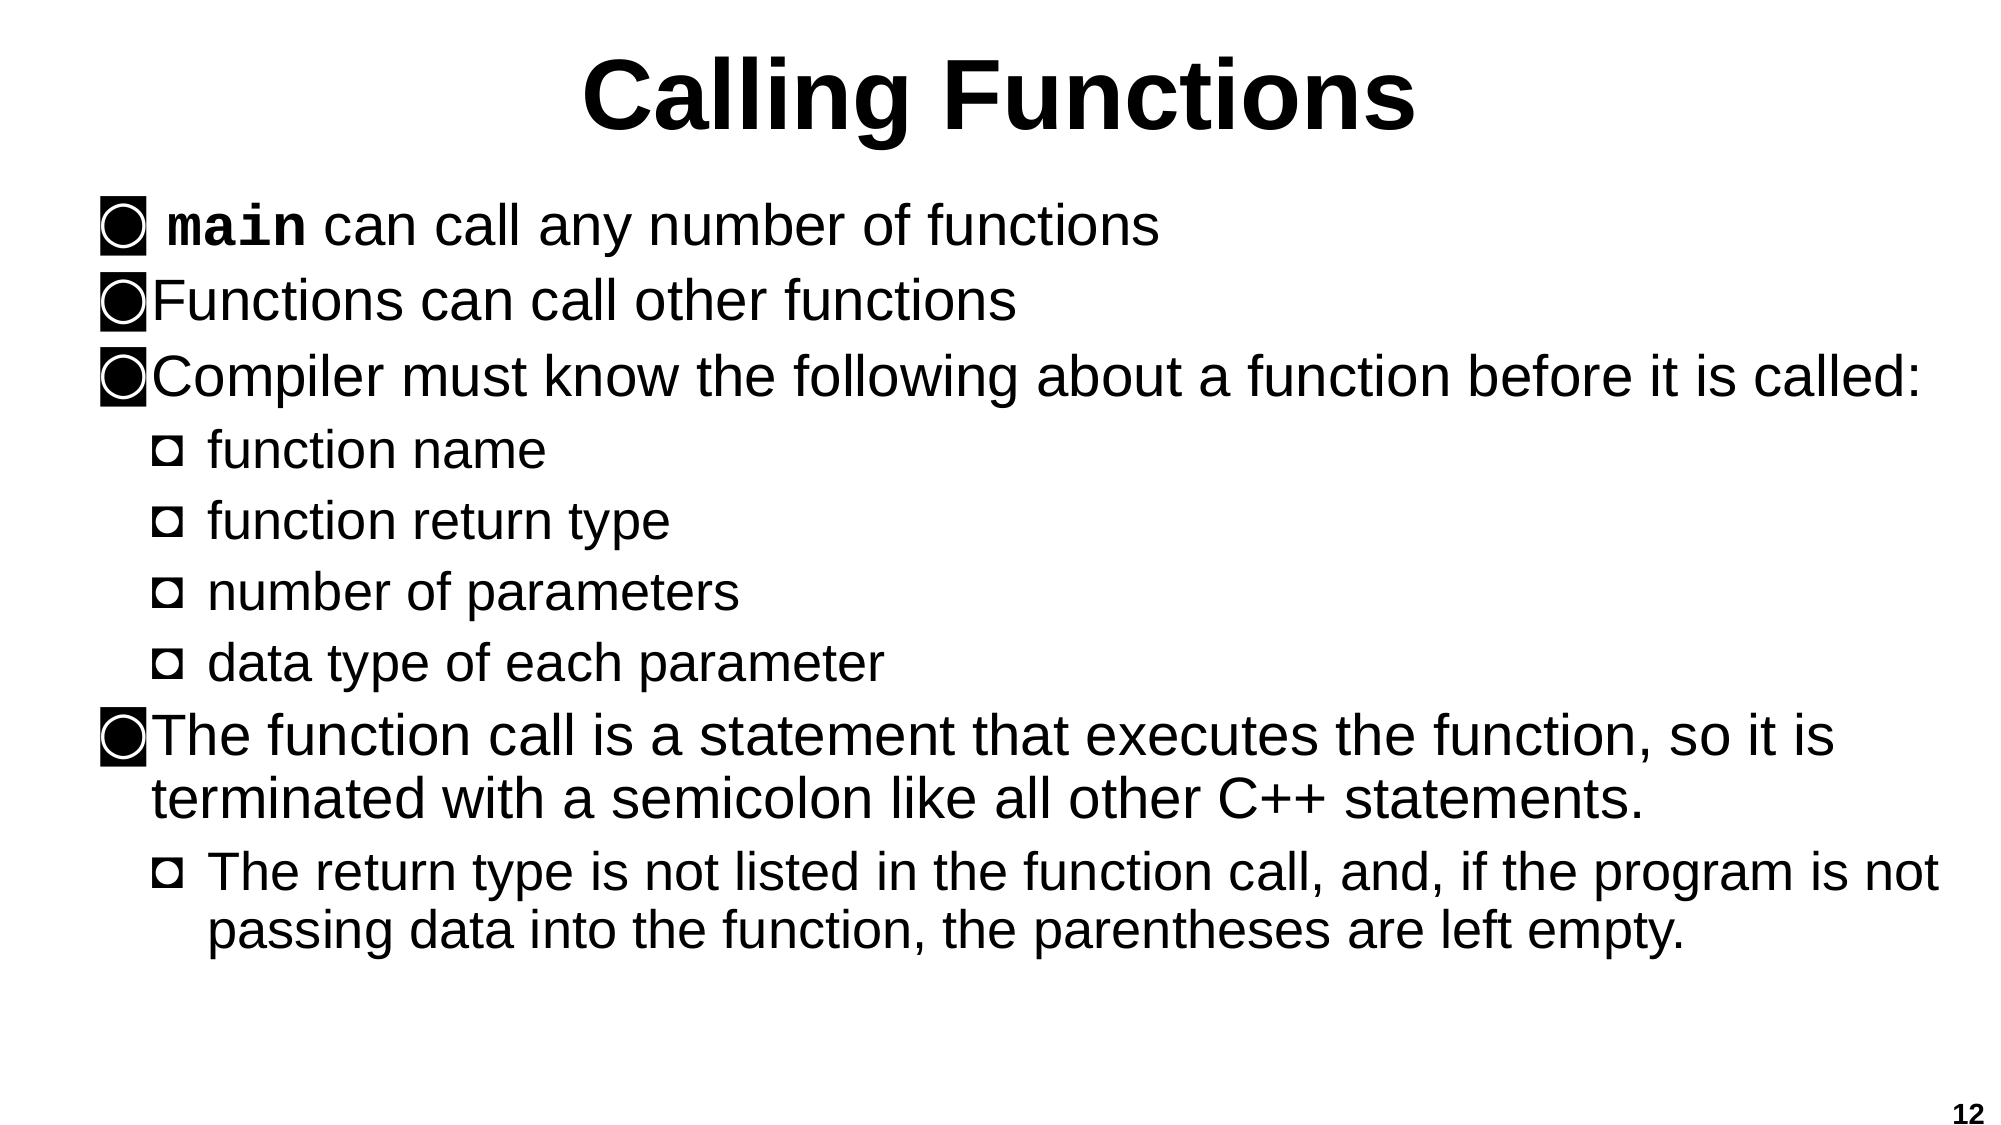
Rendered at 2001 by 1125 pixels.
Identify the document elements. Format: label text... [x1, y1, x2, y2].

title Calling Functions [0, 0, 2000, 180]
list main can call any number of functions Functions can call other functions Compiler must know the following about a function before it is called: function name function return type number of parameters data type of each parameter The function call is a statement that executes the function, so it is terminated with a semicolon like all other C++ statements. The return type is not listed in the function call, and, if the program is not passing data into the function, the parentheses are left empty. [80, 187, 2000, 1088]
slide_number 12 [1909, 1087, 2000, 1125]
